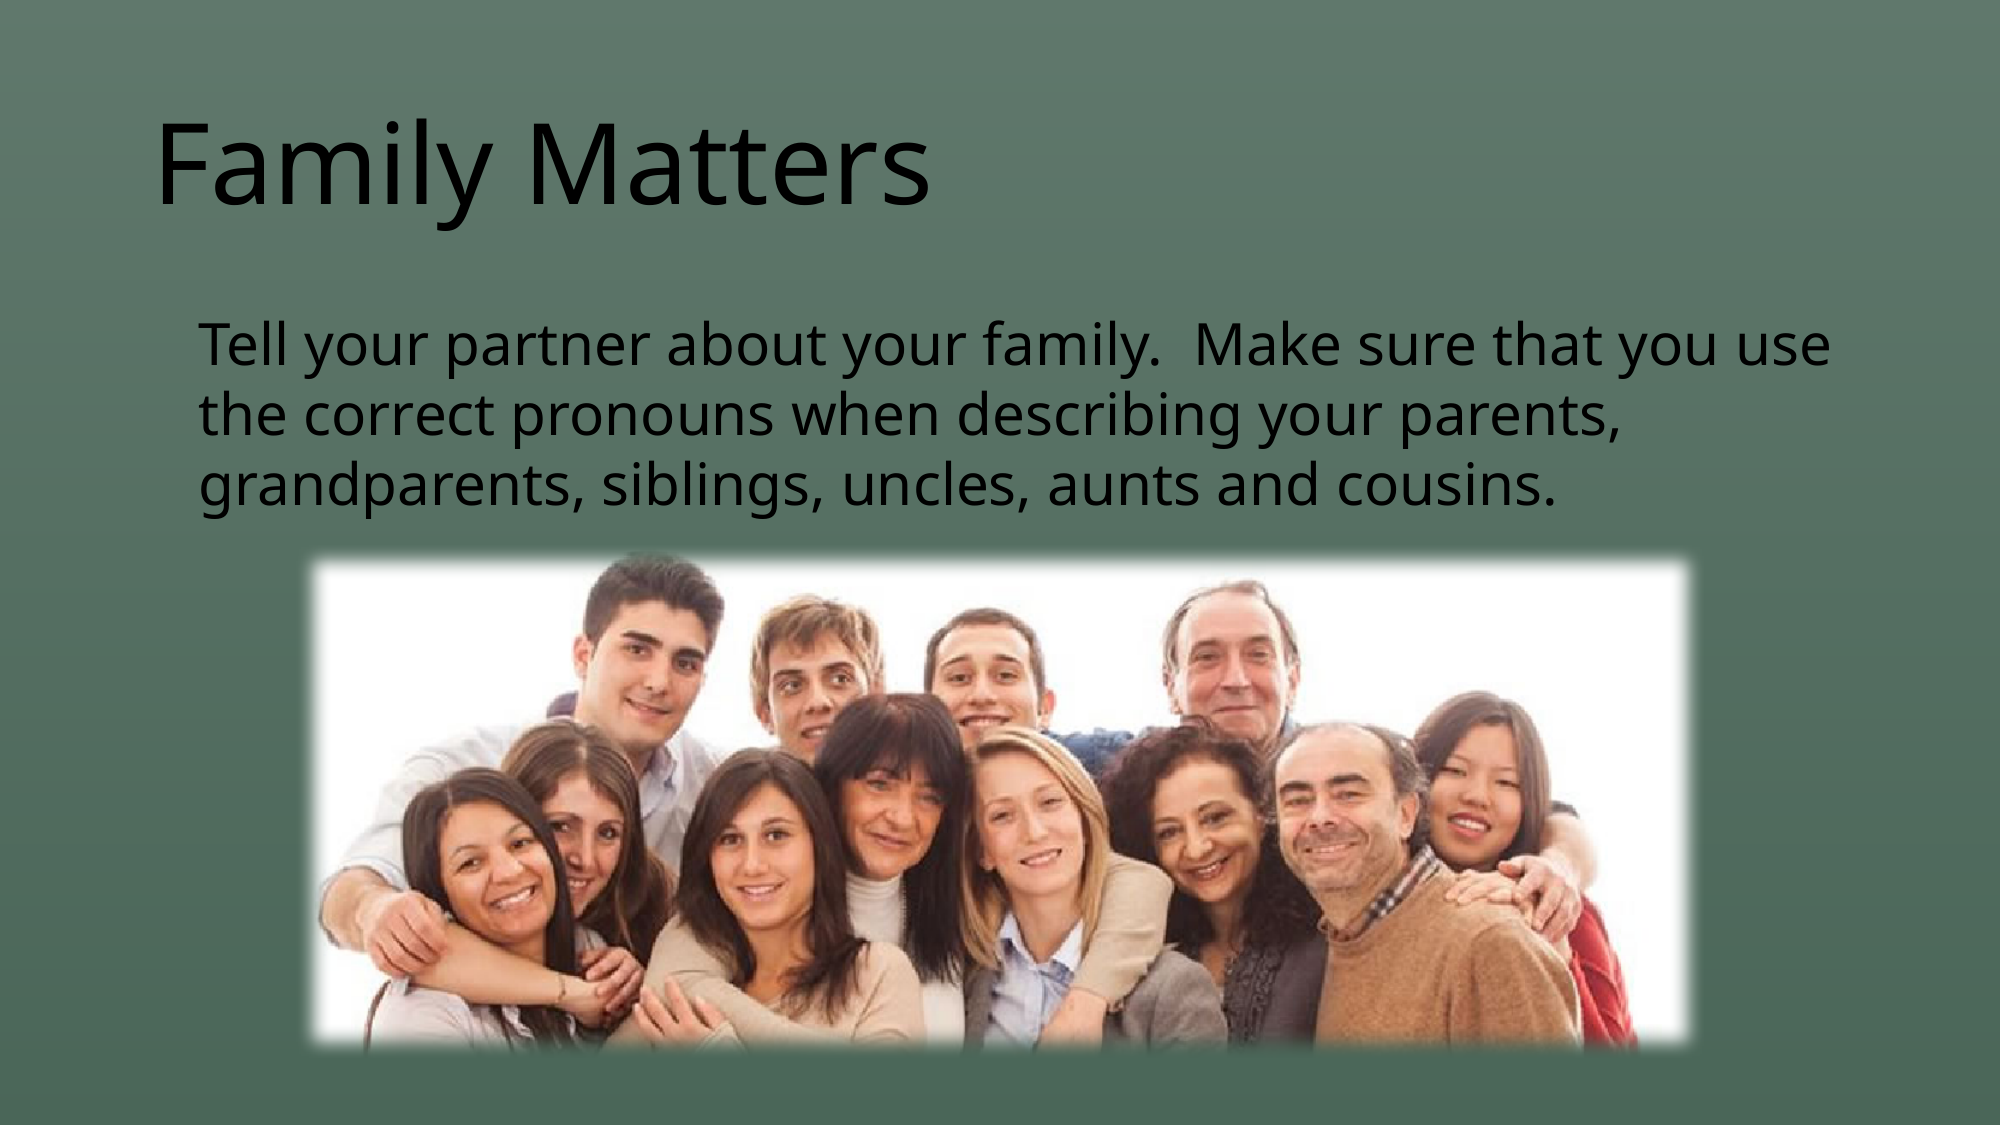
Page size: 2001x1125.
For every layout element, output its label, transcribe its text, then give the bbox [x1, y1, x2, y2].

picture [296, 545, 1704, 1058]
list Tell your partner about your family. Make sure that you use the correct pronouns when describing your parents, grandparents, siblings, uncles, aunts and cousins. [183, 299, 1863, 1014]
title Family Matters [137, 59, 1863, 278]
